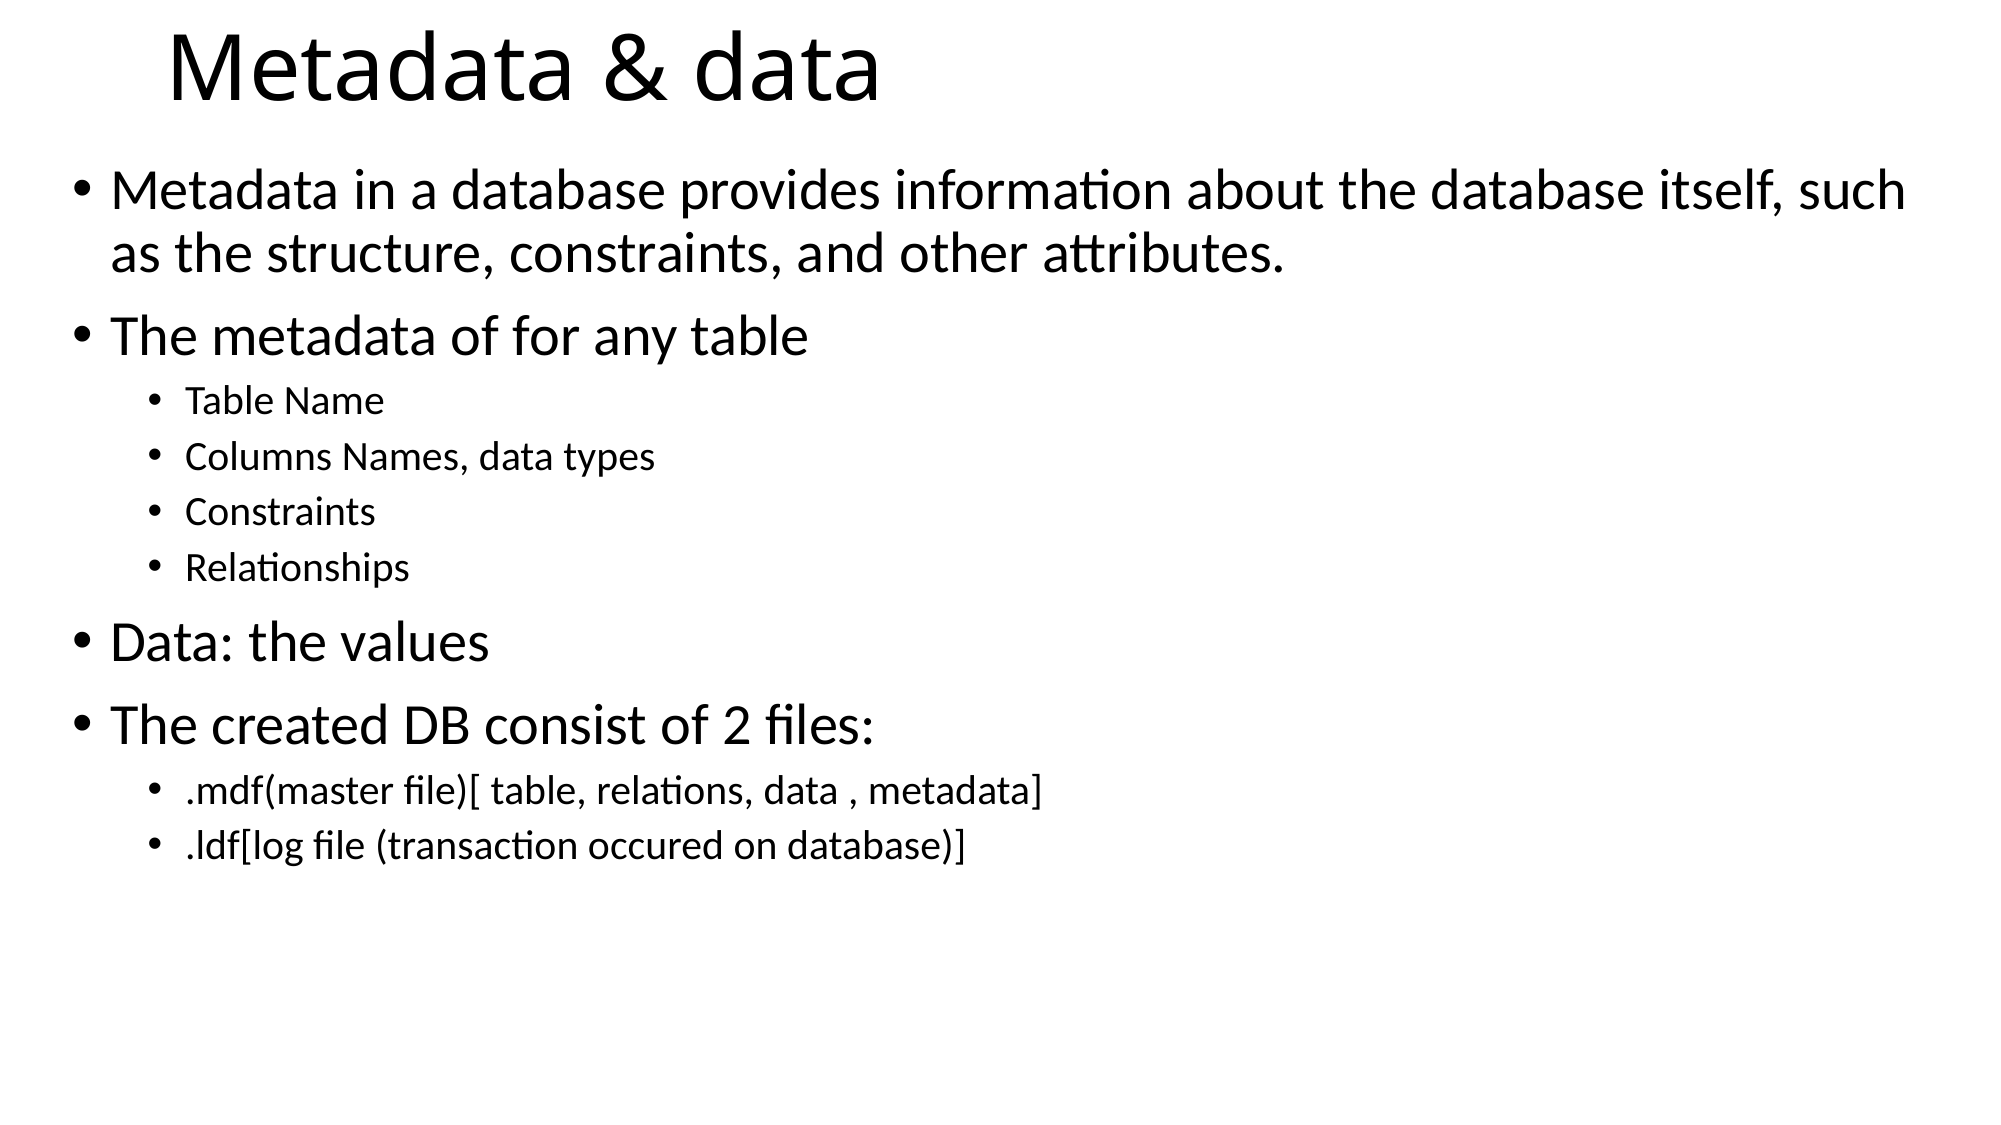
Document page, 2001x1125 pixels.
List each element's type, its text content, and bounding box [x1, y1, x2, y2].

list Metadata in a database provides information about the database itself, such as the structure, constraints, and other attributes. The metadata of for any table Table Name Columns Names, data types Constraints Relationships Data: the values The created DB consist of 2 files: .mdf(master file)[ table, relations, data , metadata] .ldf[log file (transaction occured on database)] [57, 151, 1954, 1078]
title Metadata & data [150, 7, 1850, 135]
